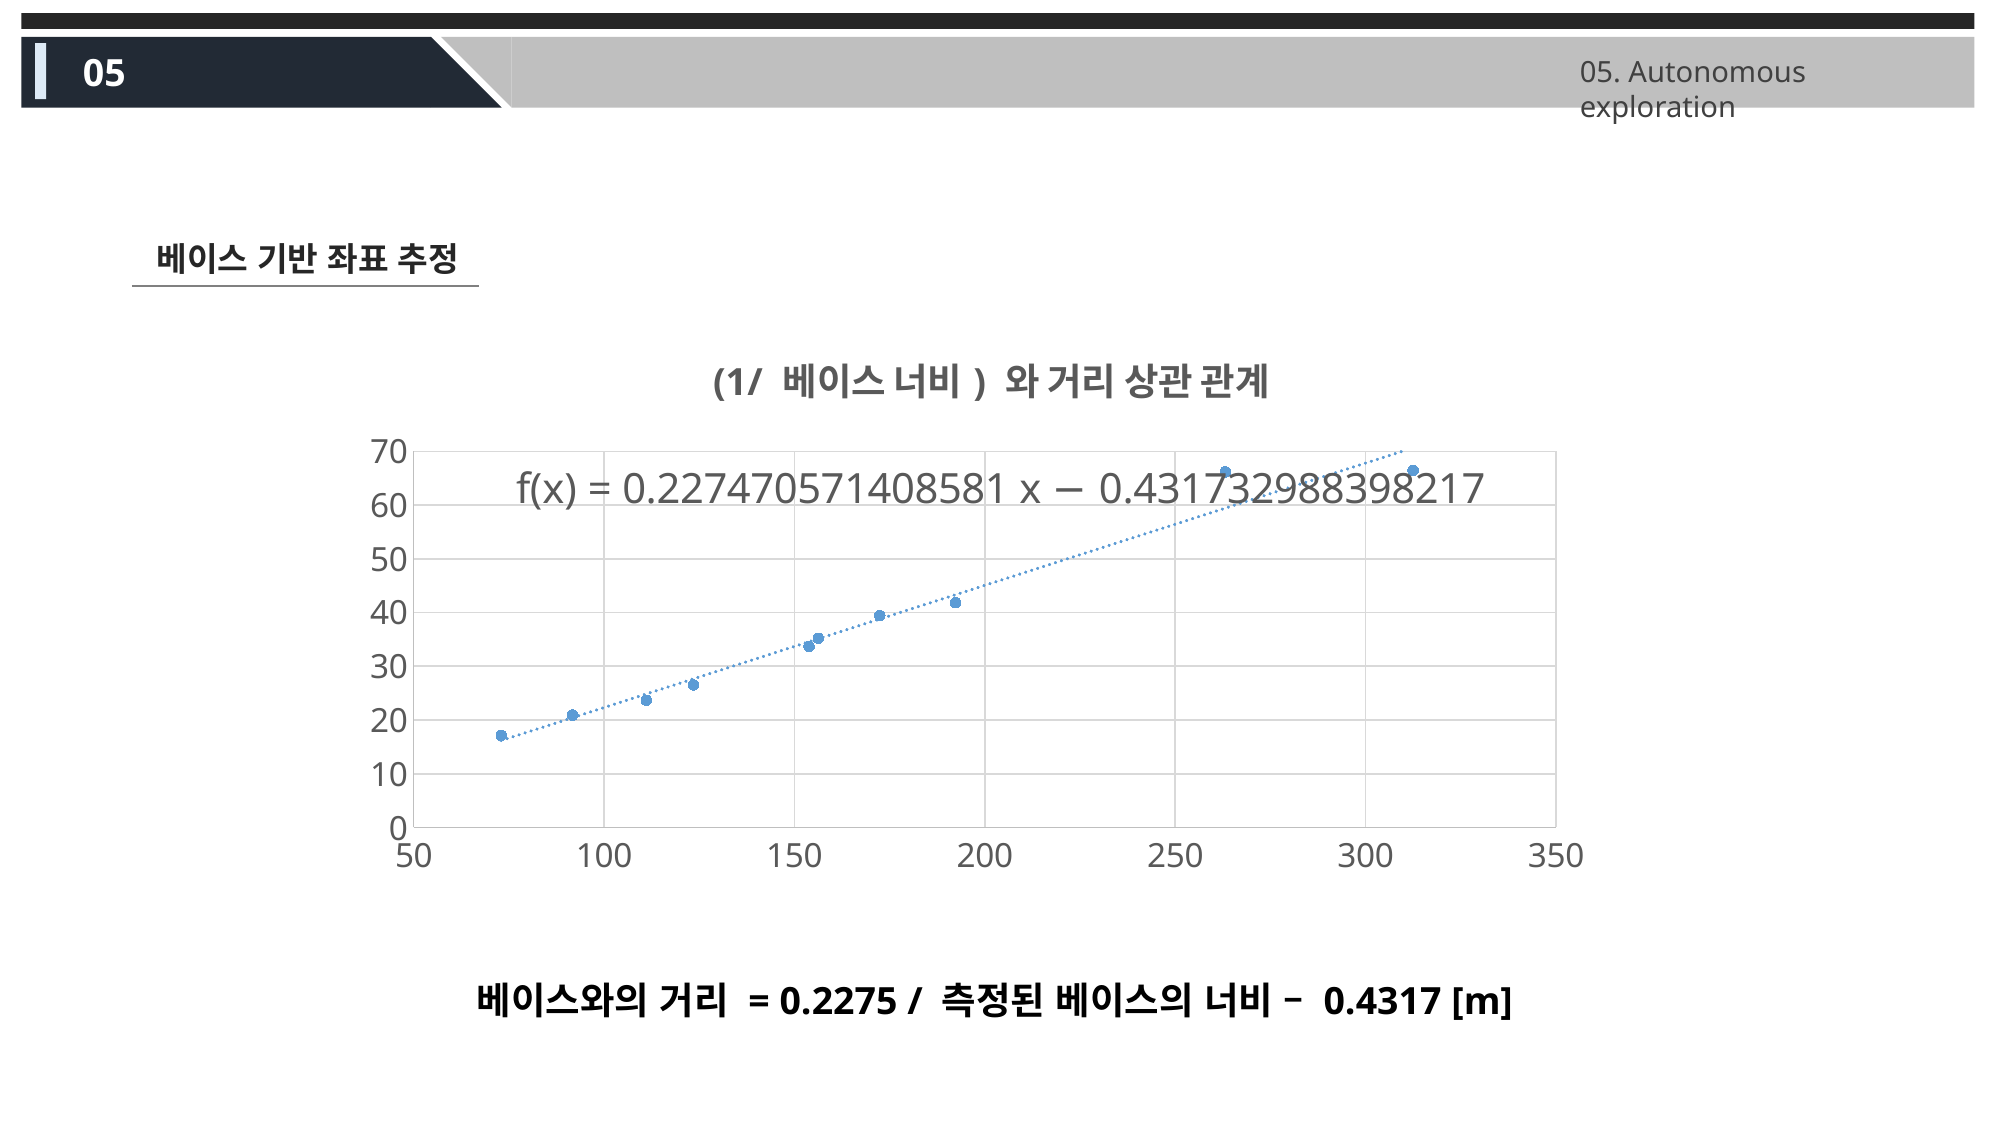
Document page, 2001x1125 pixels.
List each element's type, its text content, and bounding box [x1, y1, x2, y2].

text_box 05 [68, 41, 277, 102]
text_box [440, 36, 1975, 108]
text_box 베이스와의 거리 = 0.2275 / 측정된 베이스의 너비 – 0.4317 [m] [411, 970, 1589, 1030]
text_box [20, 36, 429, 109]
text_box 베이스 기반 좌표 추정 [142, 230, 474, 285]
text_box [429, 34, 505, 109]
text_box [20, 12, 1975, 30]
text_box [34, 42, 47, 100]
text_box 05. Autonomous exploration [1565, 108, 1975, 131]
chart [328, 319, 1668, 917]
